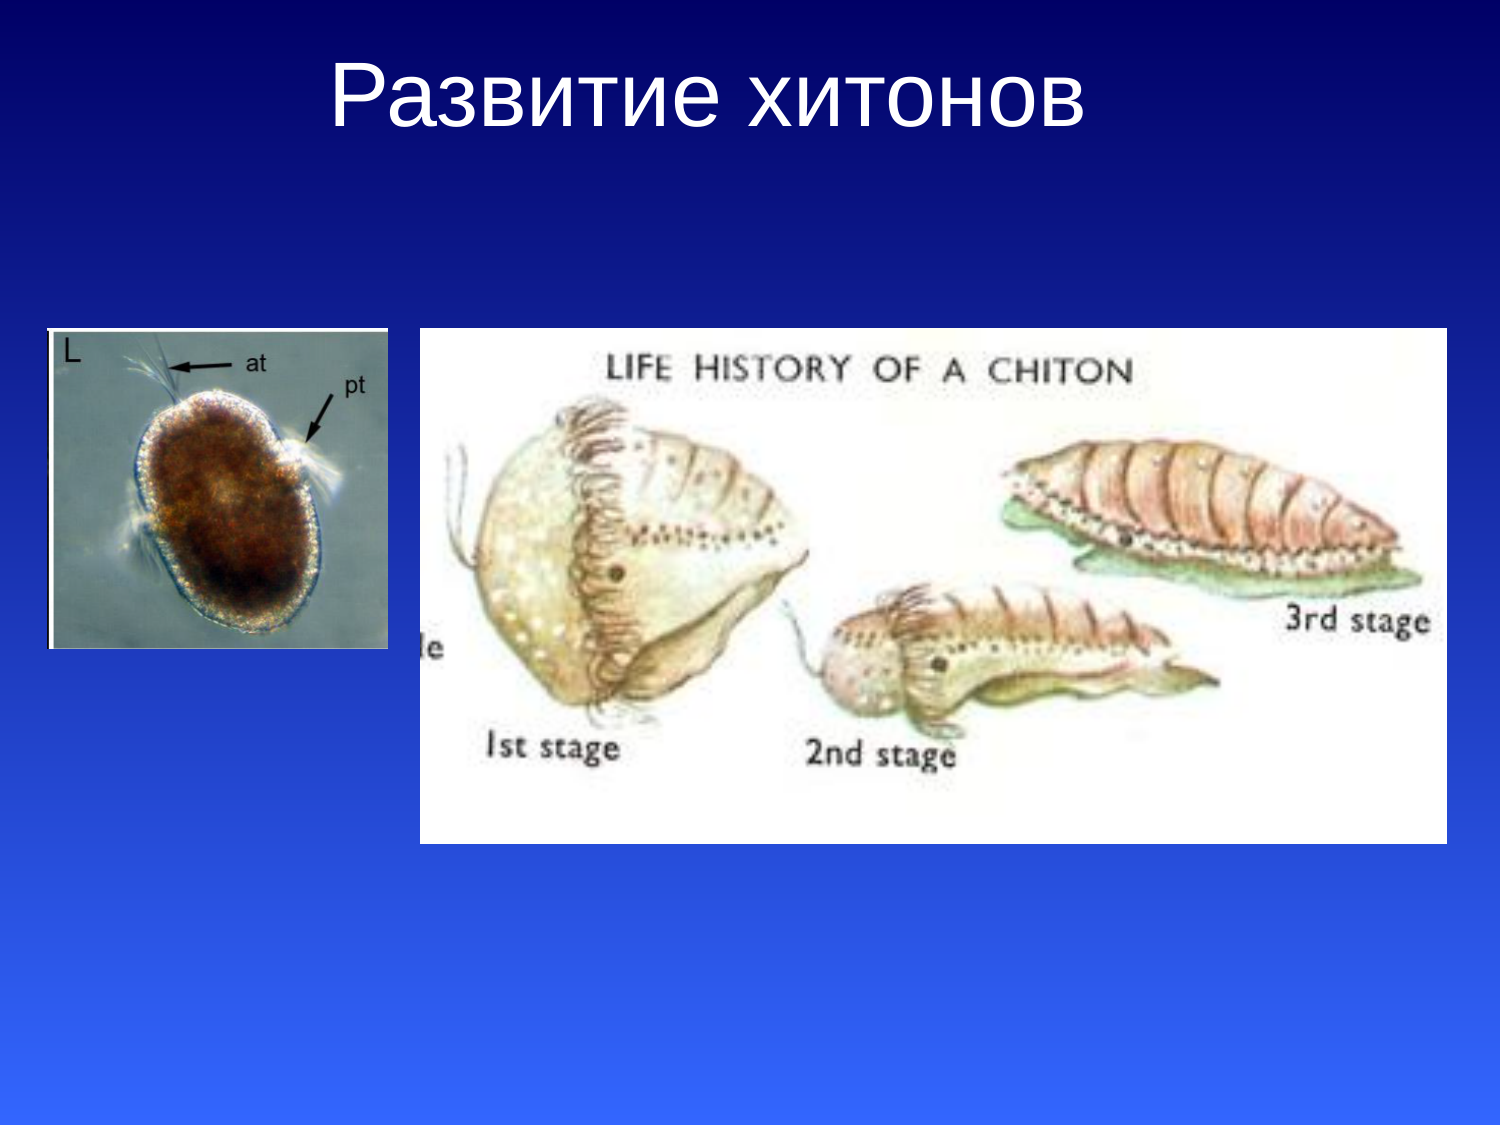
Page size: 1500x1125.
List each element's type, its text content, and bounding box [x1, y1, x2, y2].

picture [47, 328, 388, 649]
text_box Развитие хитонов [313, 27, 1103, 153]
picture [420, 328, 1447, 844]
